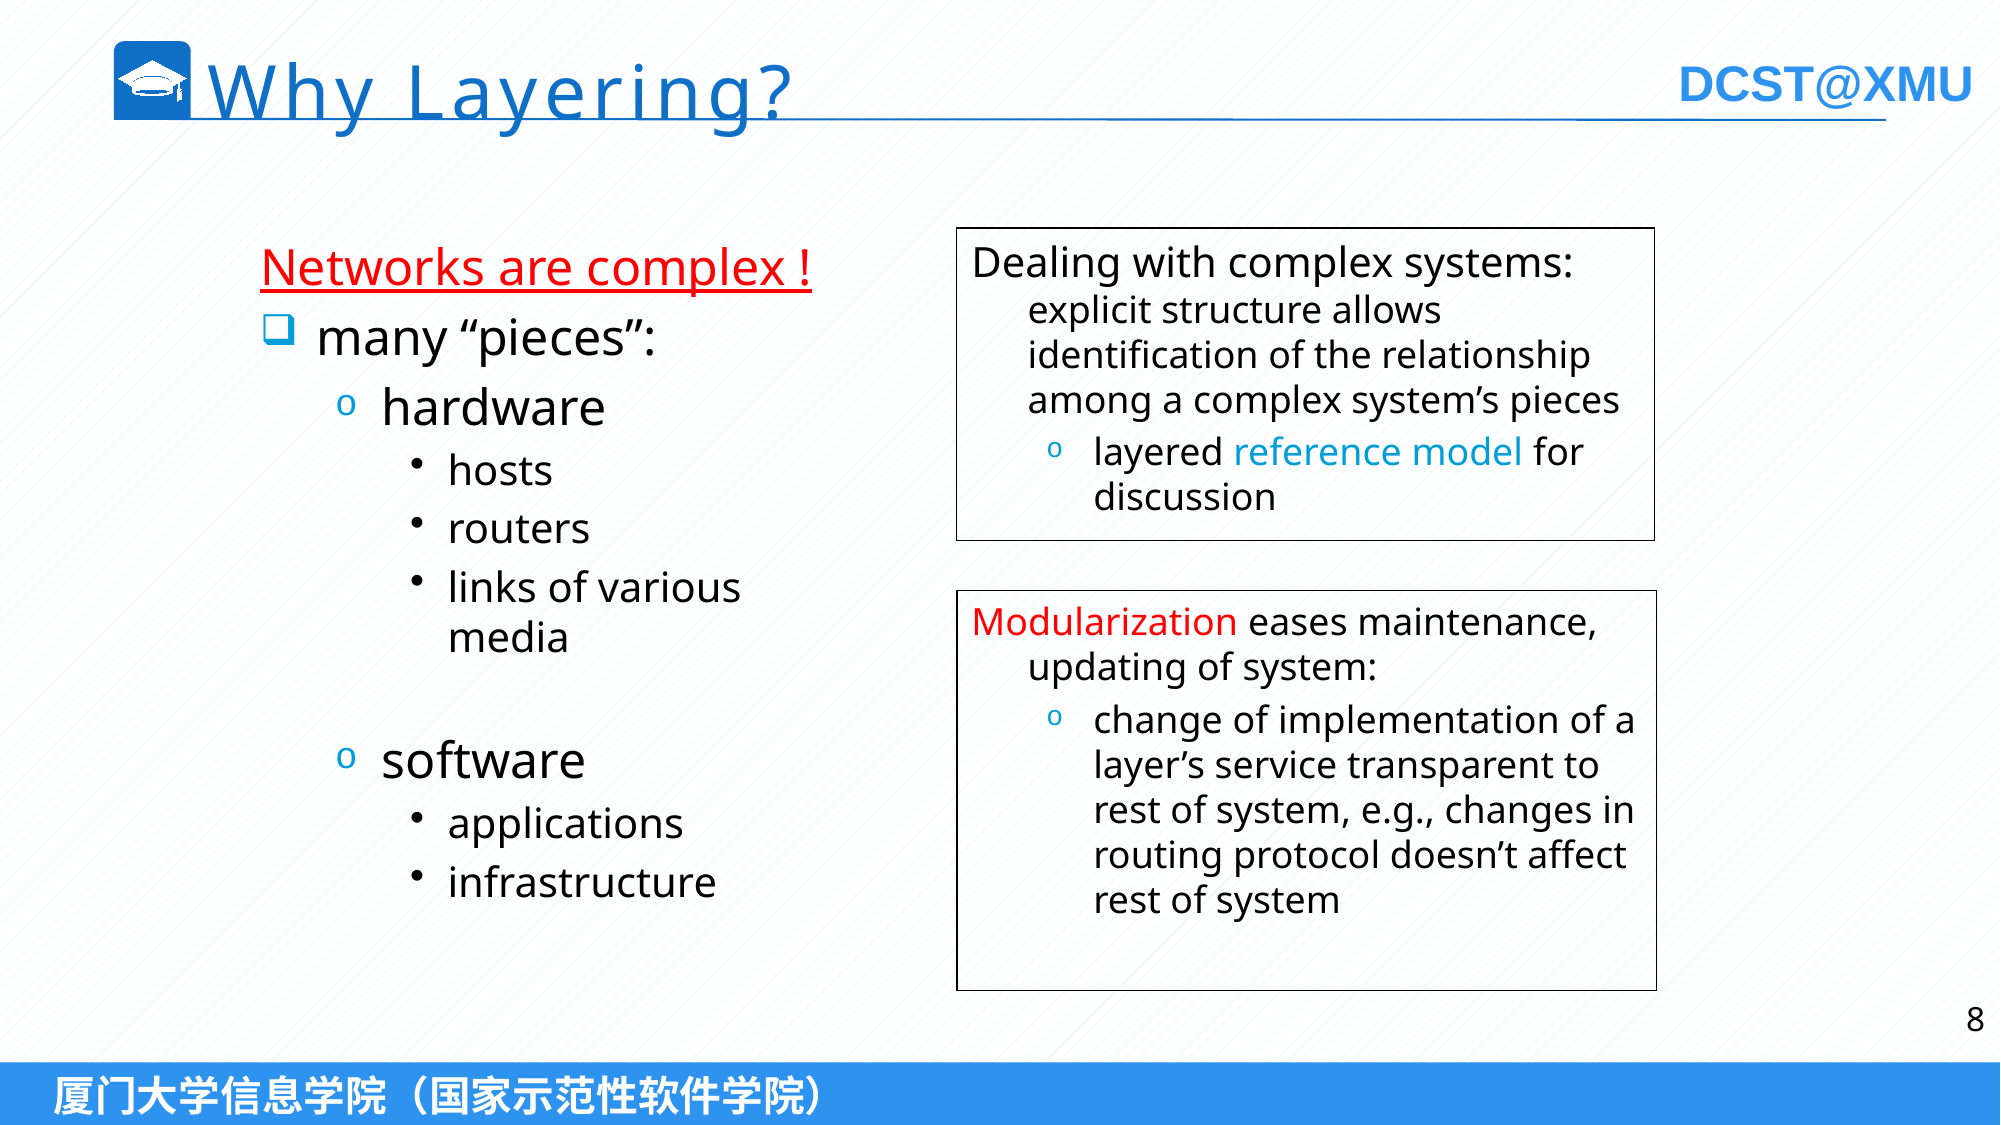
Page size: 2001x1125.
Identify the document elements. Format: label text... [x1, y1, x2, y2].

text_box Dealing with complex systems: explicit structure allows identification of the relationship among a complex system’s pieces layered reference model for discussion [956, 228, 1655, 541]
list Why Layering? [192, 36, 1593, 187]
text_box 8 [1884, 990, 2000, 1066]
text_box Networks are complex ! many “pieces”: hardware hosts routers links of various media software applications infrastructure [245, 228, 833, 991]
text_box Modularization eases maintenance, updating of system: change of implementation of a layer’s service transparent to rest of system, e.g., changes in routing protocol doesn’t affect rest of system [956, 590, 1657, 991]
